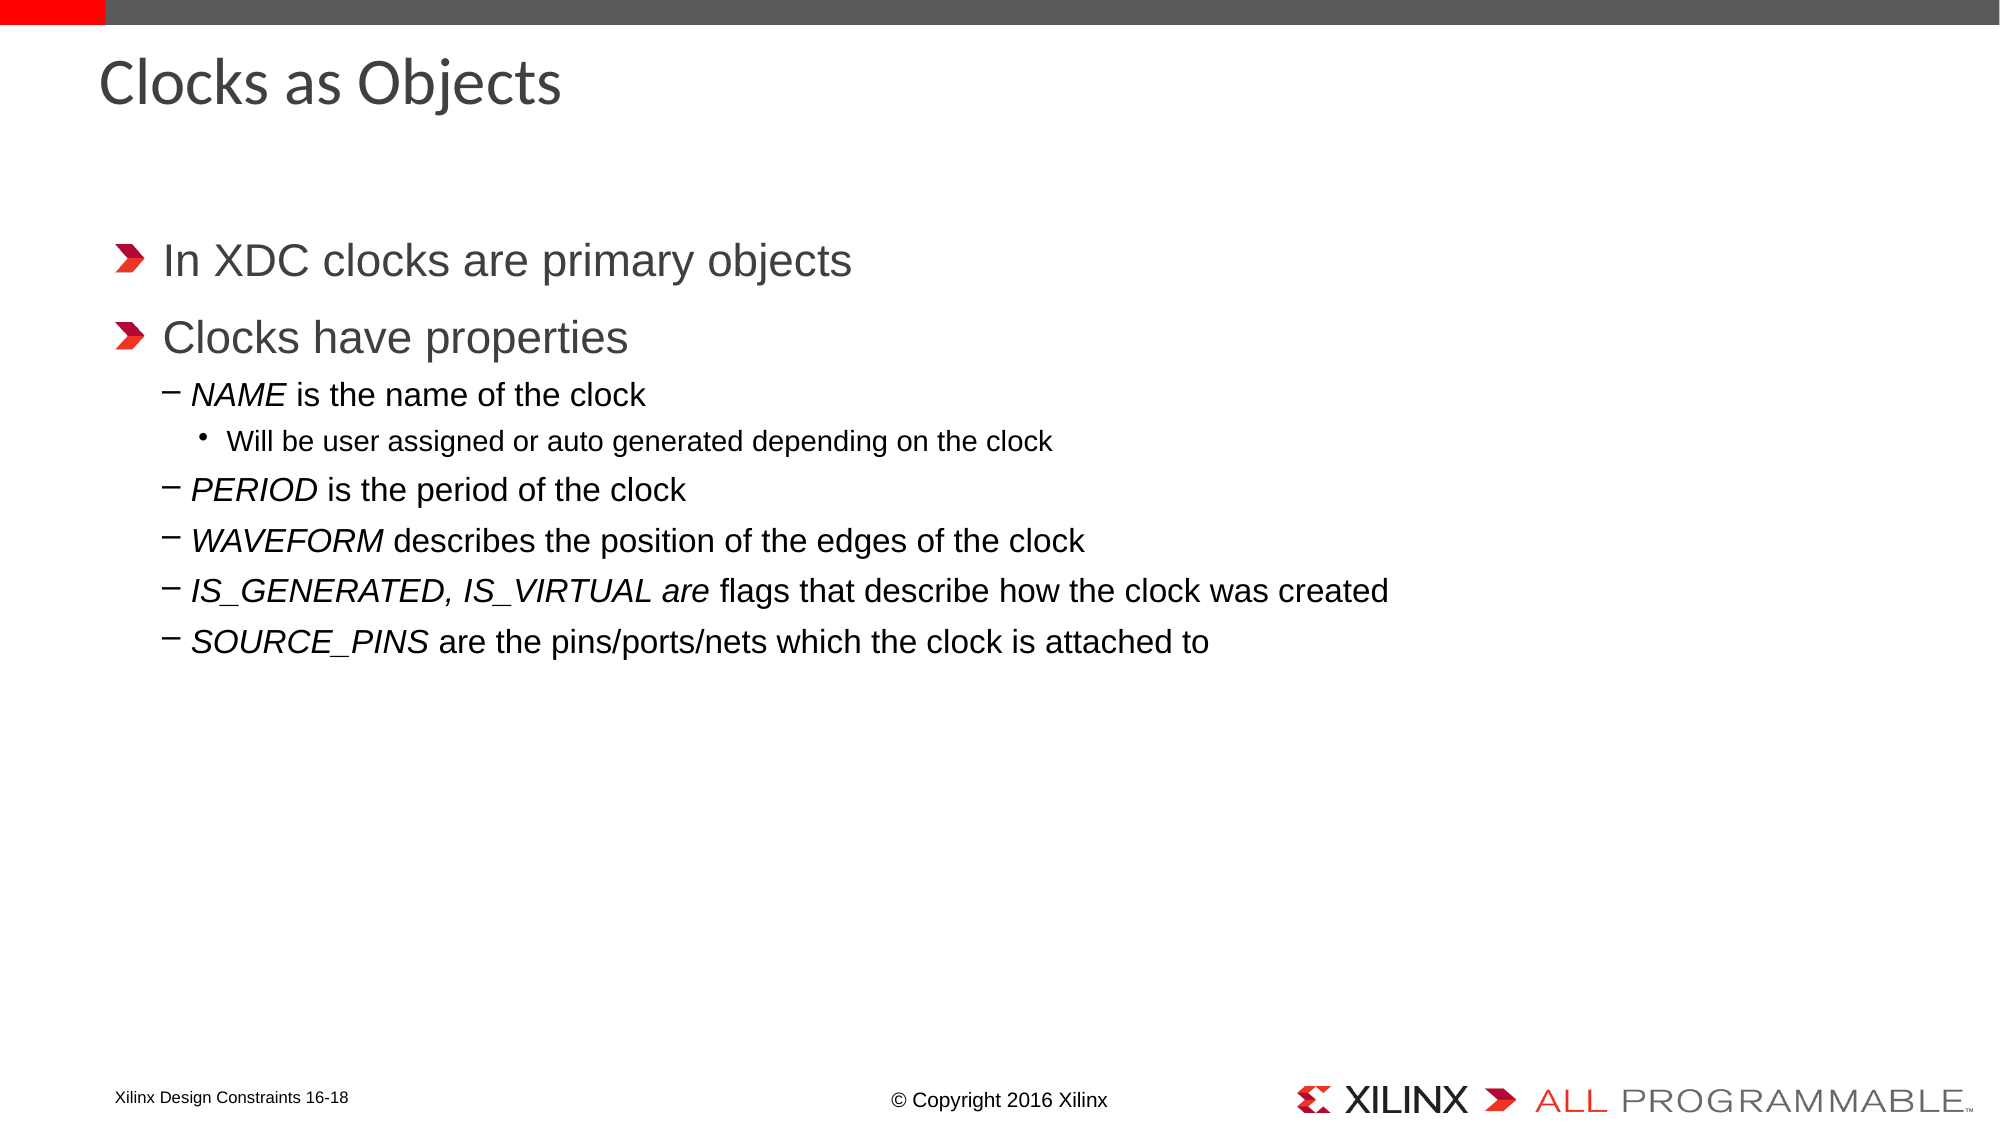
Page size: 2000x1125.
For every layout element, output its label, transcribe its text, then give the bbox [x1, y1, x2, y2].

footer © Copyright 2016 Xilinx [683, 1079, 1317, 1120]
list In XDC clocks are primary objects Clocks have properties NAME is the name of the clock Will be user assigned or auto generated depending on the clock PERIOD is the period of the clock WAVEFORM describes the position of the edges of the clock IS_GENERATED, IS_VIRTUAL are flags that describe how the clock was created SOURCE_PINS are the pins/ports/nets which the clock is attached to [99, 217, 1901, 918]
picture [1317, 1086, 1973, 1113]
title Clocks as Objects [99, 34, 1900, 122]
picture [114, 243, 145, 273]
picture [114, 321, 145, 350]
slide_number Xilinx Design Constraints 16-18 [99, 1078, 460, 1120]
